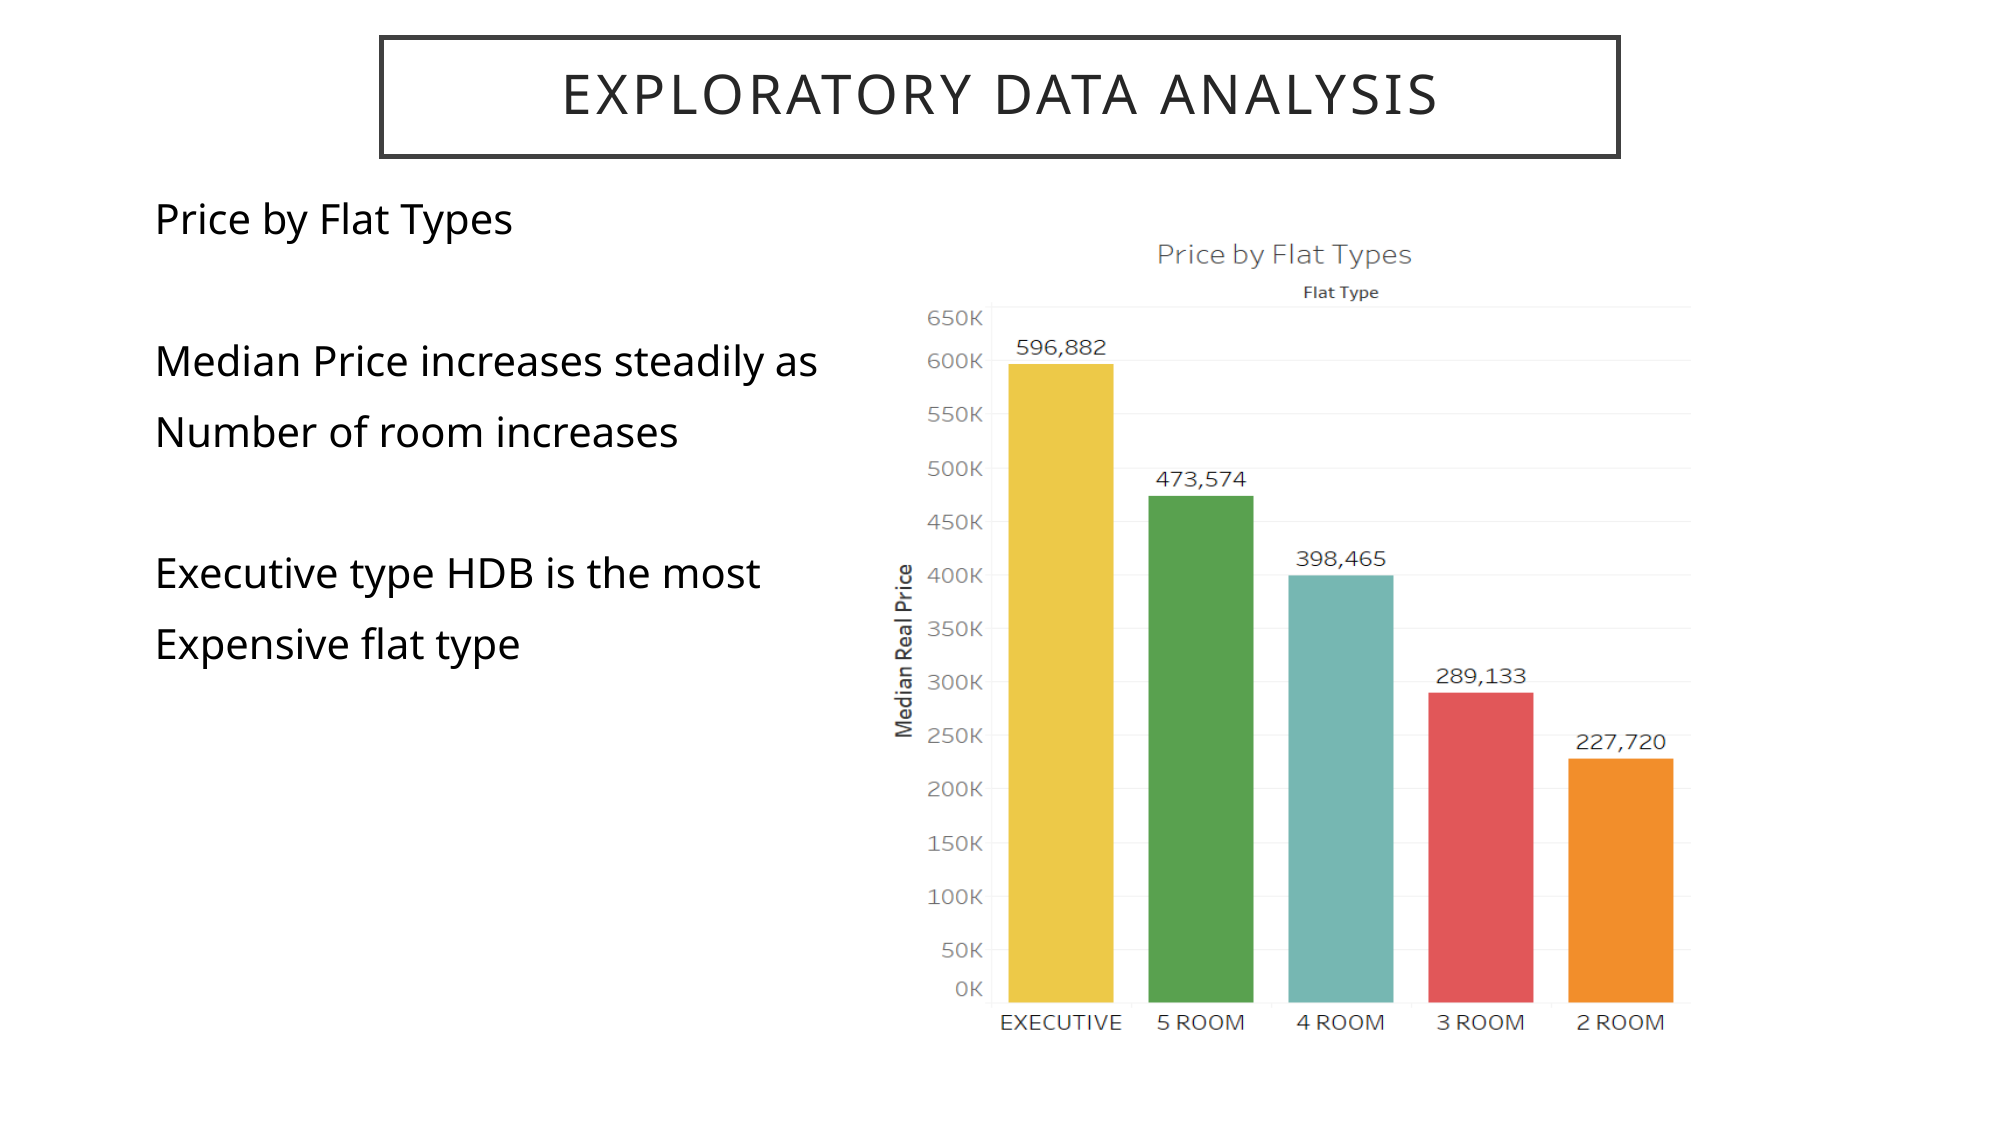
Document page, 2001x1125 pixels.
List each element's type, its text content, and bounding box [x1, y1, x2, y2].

list Price by Flat Types Median Price increases steadily as Number of room increases Executive type HDB is the most Expensive flat type [139, 184, 1738, 895]
title Exploratory Data analysis [379, 35, 1621, 159]
picture [878, 229, 1691, 1036]
